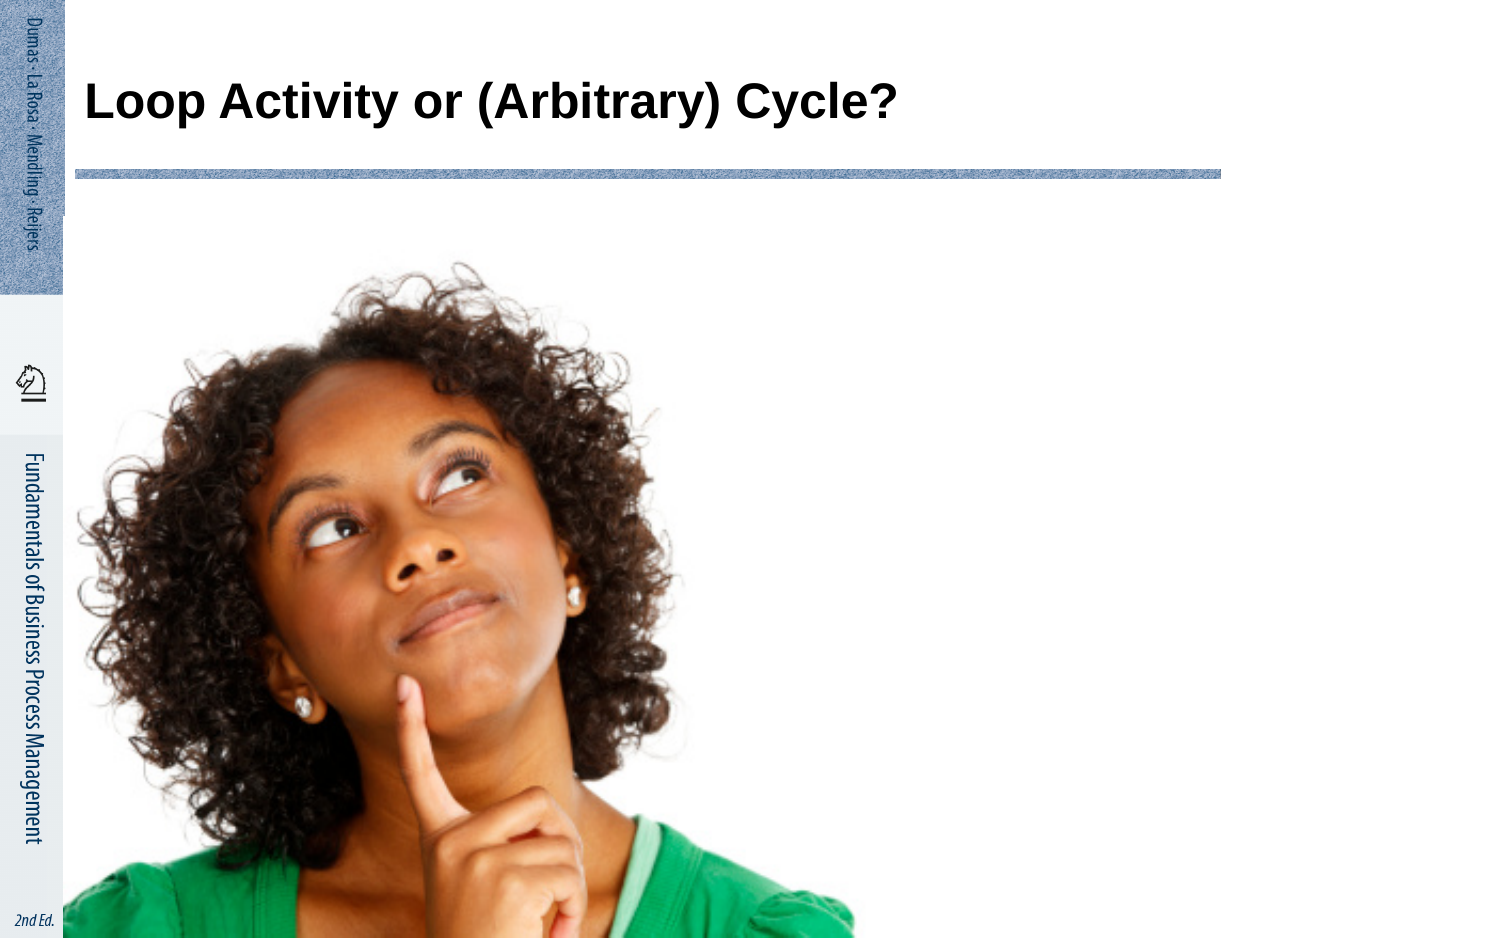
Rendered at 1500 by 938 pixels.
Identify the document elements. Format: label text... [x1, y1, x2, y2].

title Loop Activity or (Arbitrary) Cycle? [84, 48, 1118, 149]
picture [75, 169, 1221, 179]
picture [0, 0, 1026, 938]
